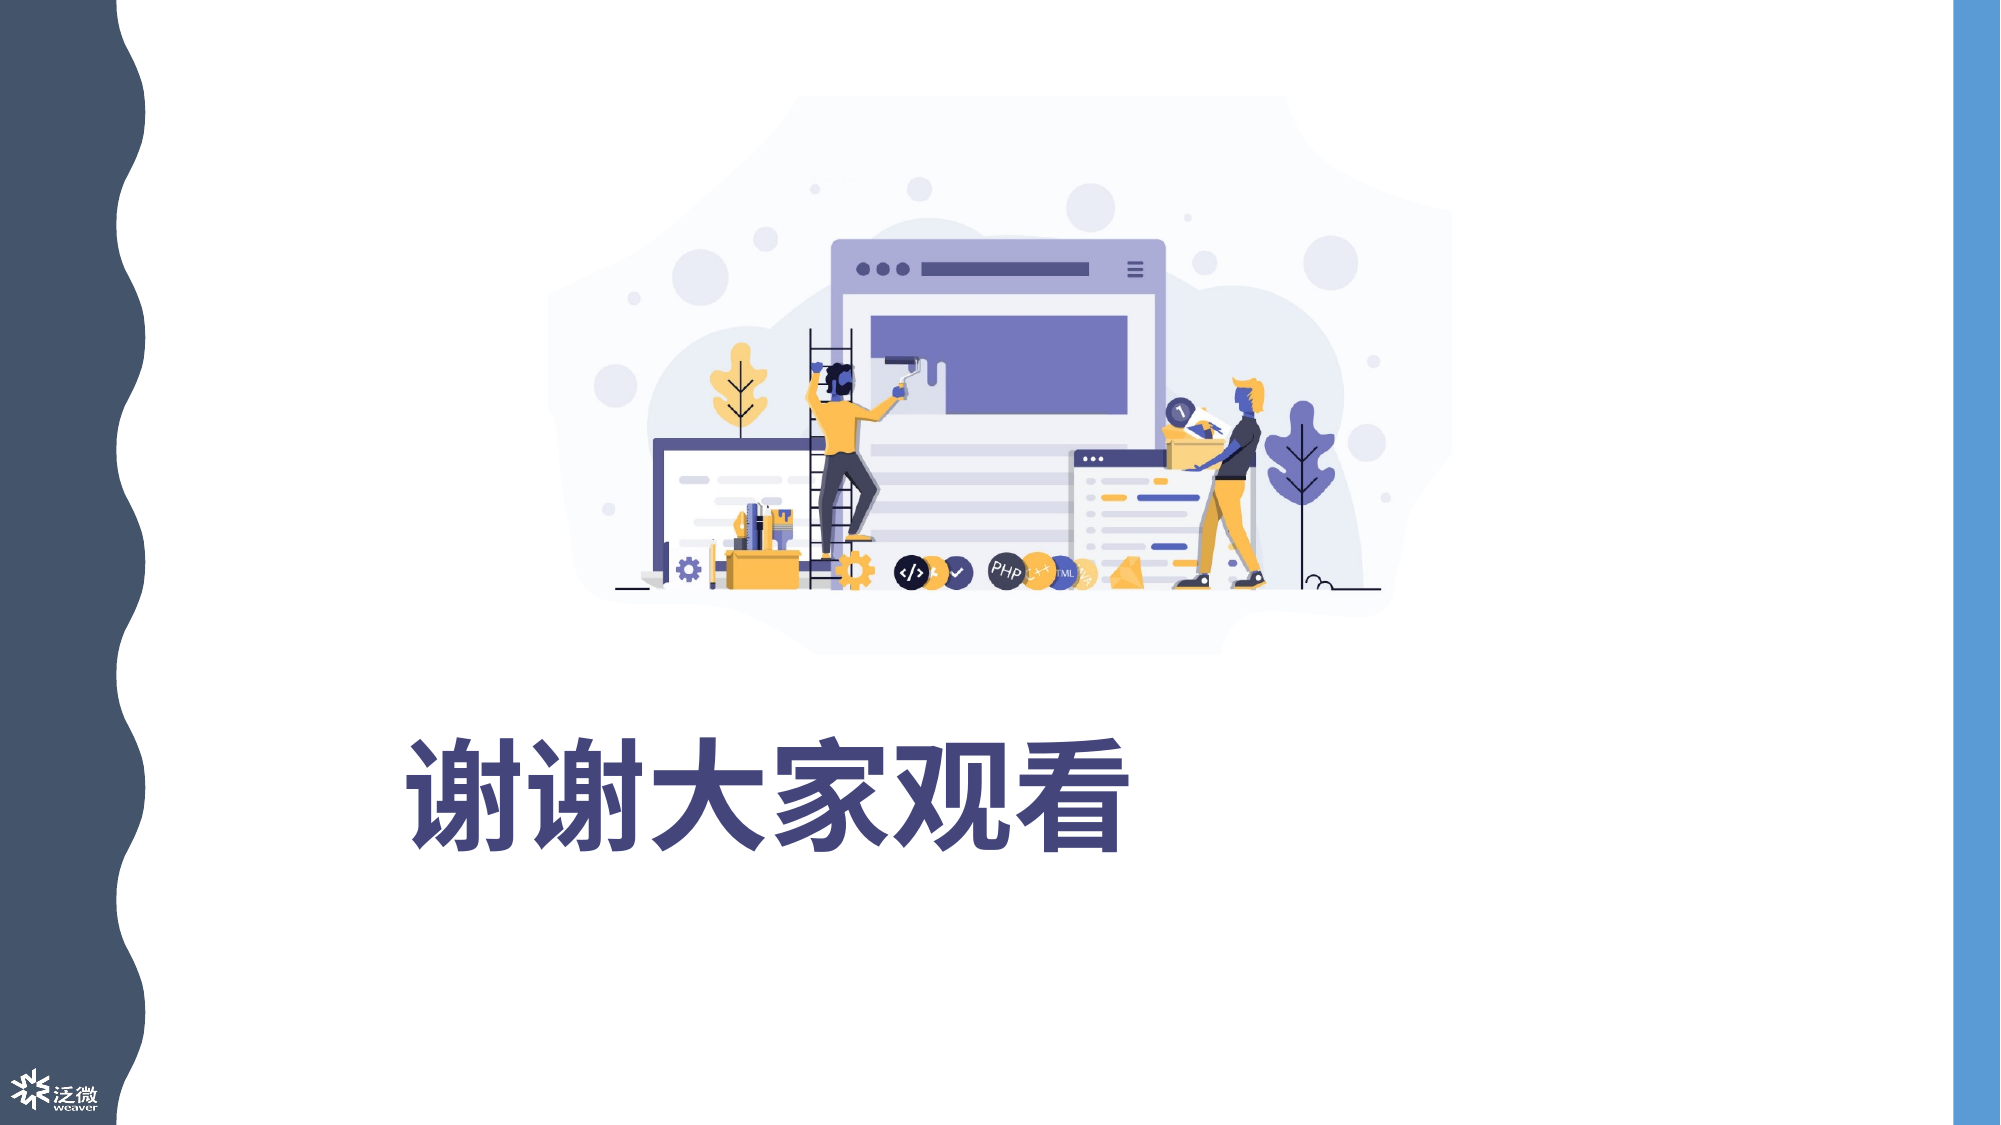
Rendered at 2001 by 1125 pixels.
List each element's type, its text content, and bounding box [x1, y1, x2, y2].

text_box 谢谢大家观看 [402, 718, 1567, 866]
picture [547, 95, 1453, 655]
picture [0, 1065, 114, 1125]
